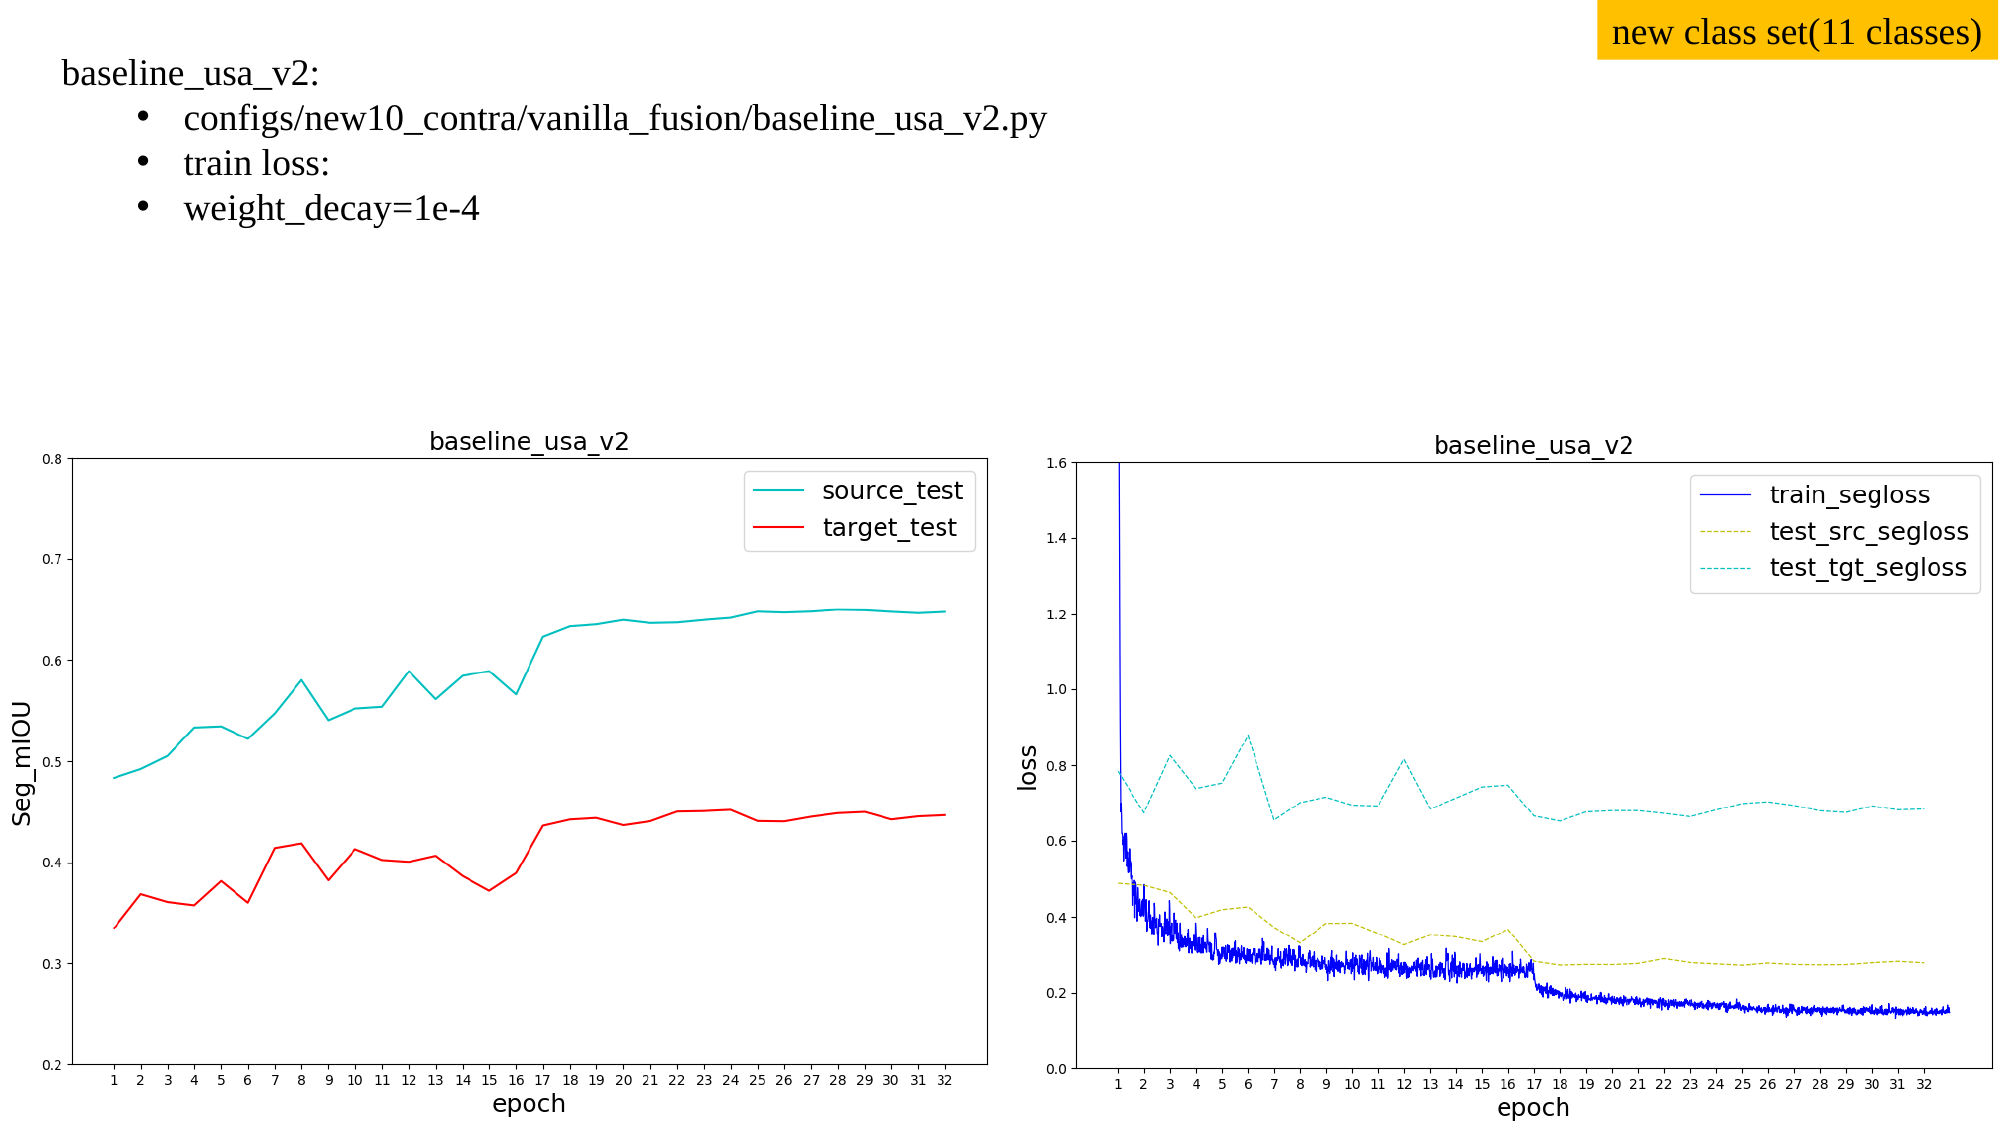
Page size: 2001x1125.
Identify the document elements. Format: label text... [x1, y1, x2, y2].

text_box new class set(11 classes) [1597, 0, 1999, 60]
picture [0, 418, 1000, 1118]
picture [1007, 427, 2000, 1125]
